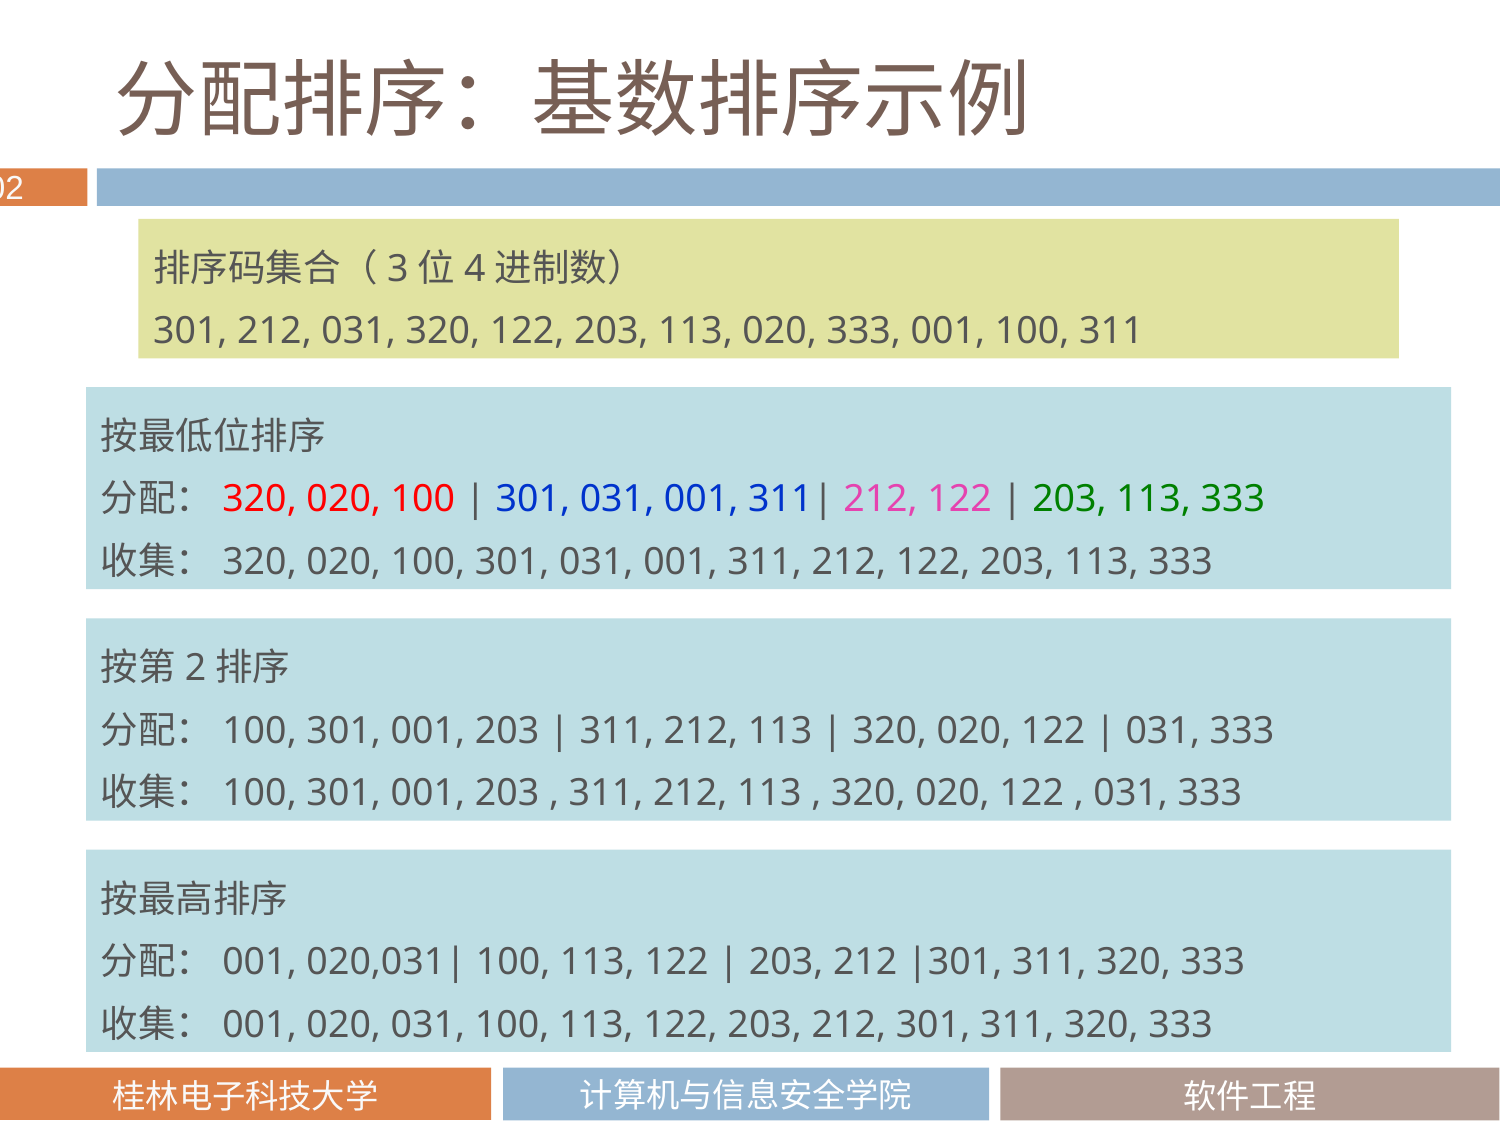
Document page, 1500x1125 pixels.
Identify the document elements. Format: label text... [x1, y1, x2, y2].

text_box 按最低位排序 分配：320, 020, 100 | 301, 031, 001, 311| 212, 122 | 203, 113, 333 收集：320, 020, 100, 301, 031, 001, 311, 212, 122, 203, 113, 333 [86, 387, 1452, 590]
text_box 按最高排序 分配：001, 020,031| 100, 113, 122 | 203, 212 |301, 311, 320, 333 收集：001, 020, 031, 100, 113, 122, 203, 212, 301, 311, 320, 333 [86, 849, 1452, 1052]
text_box 排序码集合（3位4进制数） 301, 212, 031, 320, 122, 203, 113, 020, 333, 001, 100, 311 [138, 218, 1399, 359]
title 分配排序：基数排序示例 [99, 37, 1438, 155]
text_box 按第2排序 分配：100, 301, 001, 203 | 311, 212, 113 | 320, 020, 122 | 031, 333 收集：100, 301, 001, 203 , 311, 212, 113 , 320, 020, 122 , 031, 333 [86, 618, 1452, 821]
